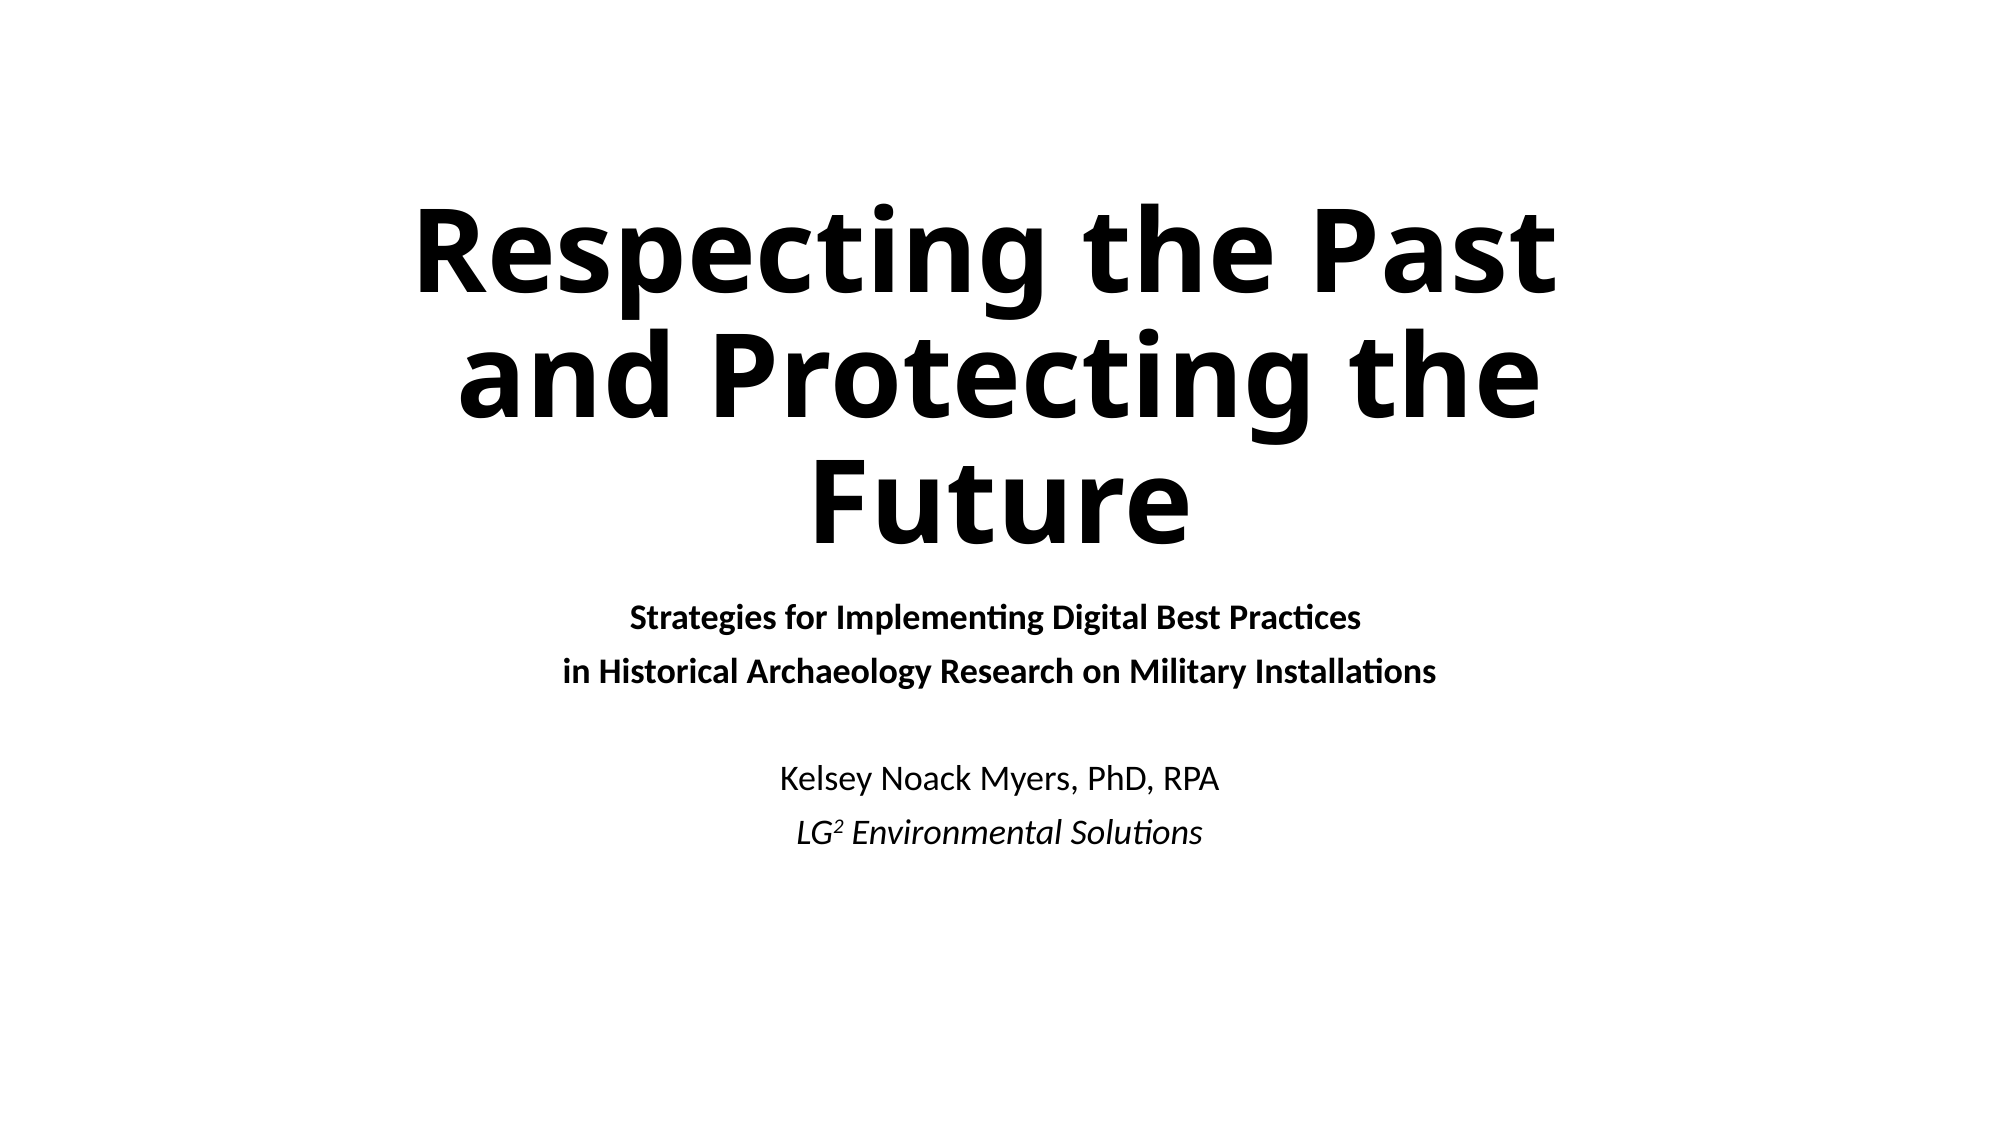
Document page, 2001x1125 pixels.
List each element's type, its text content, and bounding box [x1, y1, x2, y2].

title Respecting the Past and Protecting the Future [249, 184, 1750, 576]
subtitle Strategies for Implementing Digital Best Practices in Historical Archaeology Research on Military Installations Kelsey Noack Myers, PhD, RPA LG2 Environmental Solutions [249, 590, 1750, 863]
